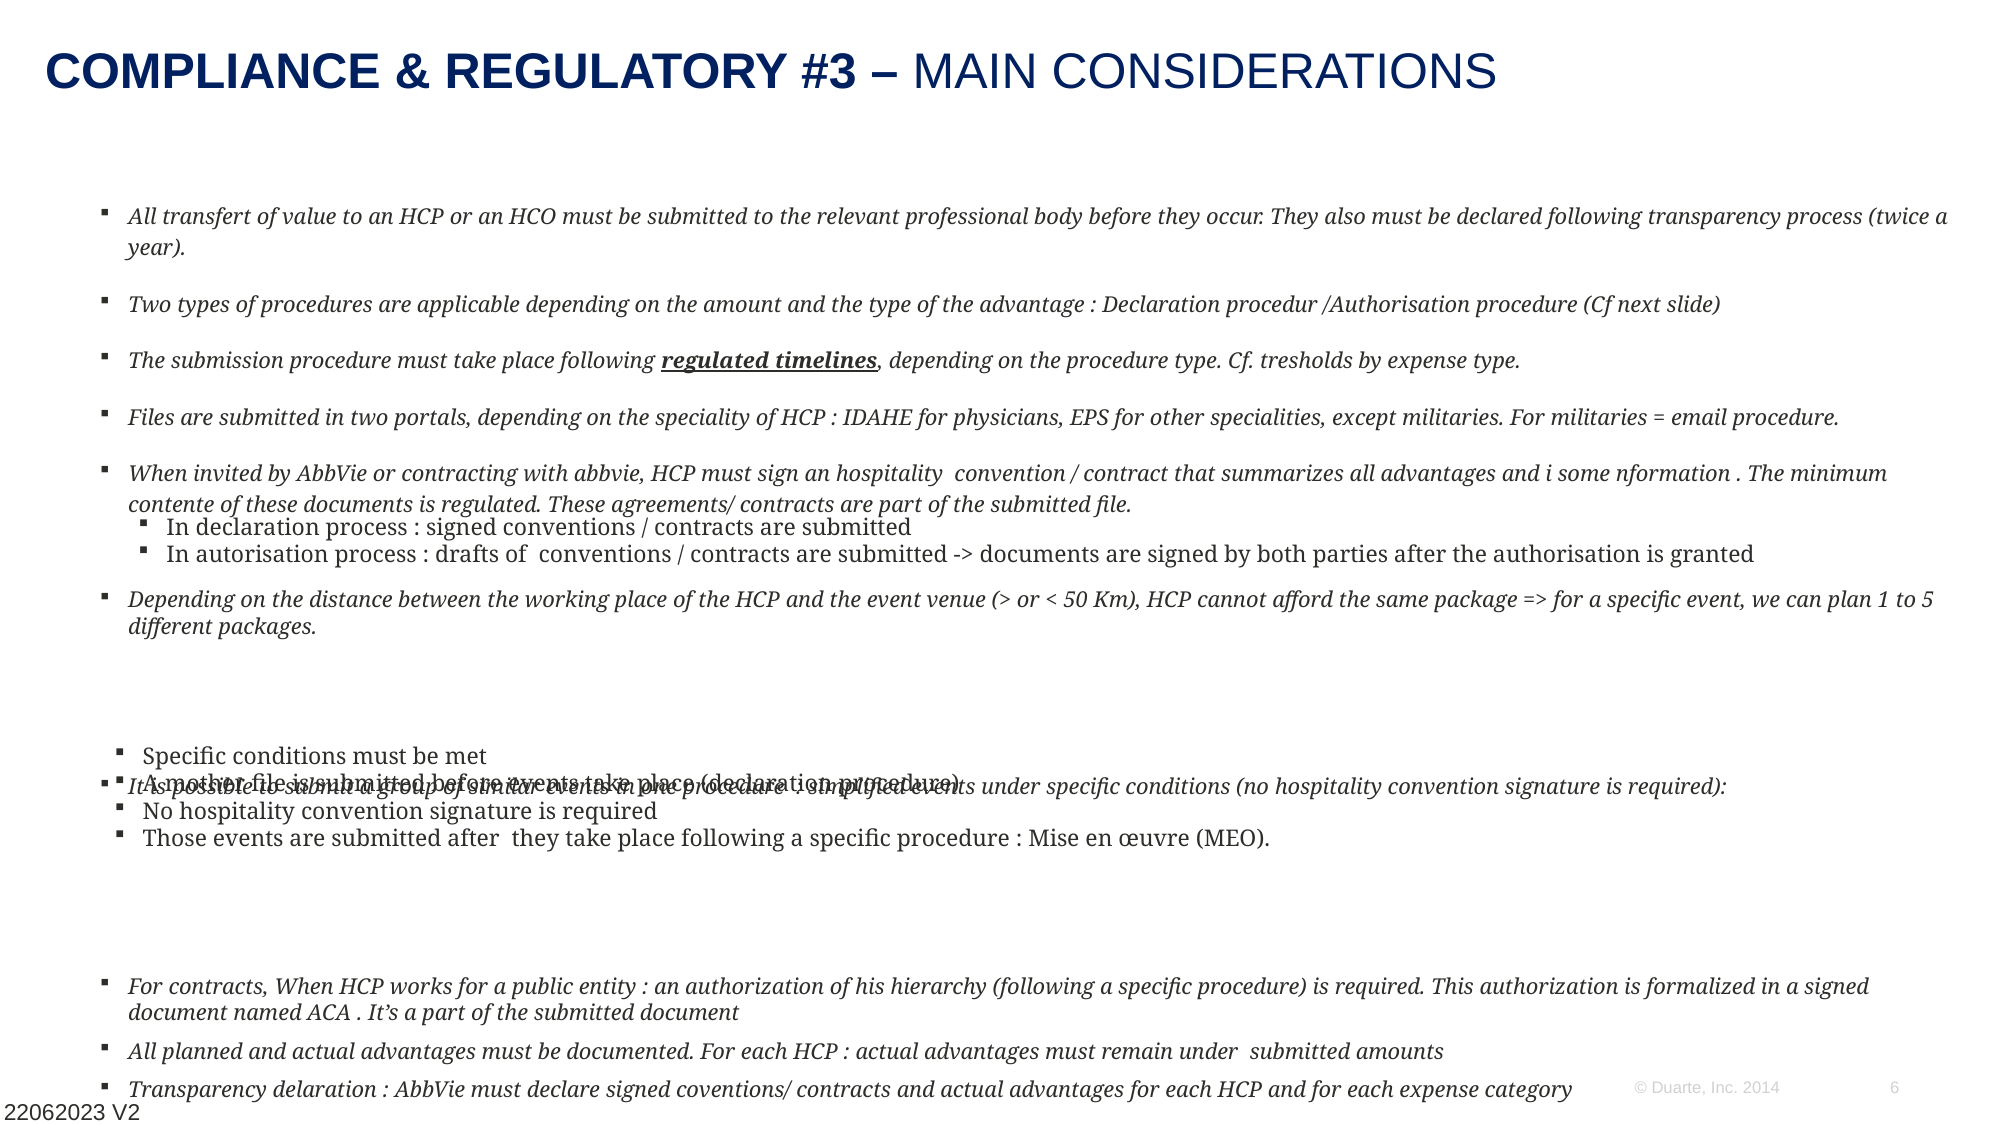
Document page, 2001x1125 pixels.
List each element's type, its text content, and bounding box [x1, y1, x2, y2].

list All transfert of value to an HCP or an HCO must be submitted to the relevant professional body before they occur. They also must be declared following transparency process (twice a year). Two types of procedures are applicable depending on the amount and the type of the advantage : Declaration procedur /Authorisation procedure (Cf next slide) The submission procedure must take place following regulated timelines, depending on the procedure type. Cf. tresholds by expense type. Files are submitted in two portals, depending on the speciality of HCP : IDAHE for physicians, EPS for other specialities, except militaries. For militaries = email procedure. When invited by AbbVie or contracting with abbvie, HCP must sign an hospitality convention / contract that summarizes all advantages and i some nformation . The minimum contente of these documents is regulated. These agreements/ contracts are part of the submitted file. Depending on the distance between the working place of the HCP and the event venue (> or < 50 Km), HCP cannot afford the same package => for a specific event, we can plan 1 to 5 different packages. It is possible to submit a group of similar events in one procedure : simplified events under specific conditions (no hospitality convention signature is required): For contracts, When HCP works for a public entity : an authorization of his hierarchy (following a specific procedure) is required. This authorization is formalized in a signed document named ACA . It’s a part of the submitted document All planned and actual advantages must be documented. For each HCP : actual advantages must remain under submitted amounts Transparency delaration : AbbVie must declare signed coventions/ contracts and actual advantages for each HCP and for each expense category [100, 197, 1969, 1080]
text_box Specific conditions must be met A mother file is submitted before events take place (declaration procedure) No hospitality convention signature is required Those events are submitted after they take place following a specific procedure : Mise en œuvre (MEO). [114, 741, 1797, 907]
text_box In declaration process : signed conventions / contracts are submitted In autorisation process : drafts of conventions / contracts are submitted -> documents are signed by both parties after the authorisation is granted [138, 512, 1821, 595]
text_box Compliance & Regulatory #3 – Main considerations [44, 45, 1949, 125]
